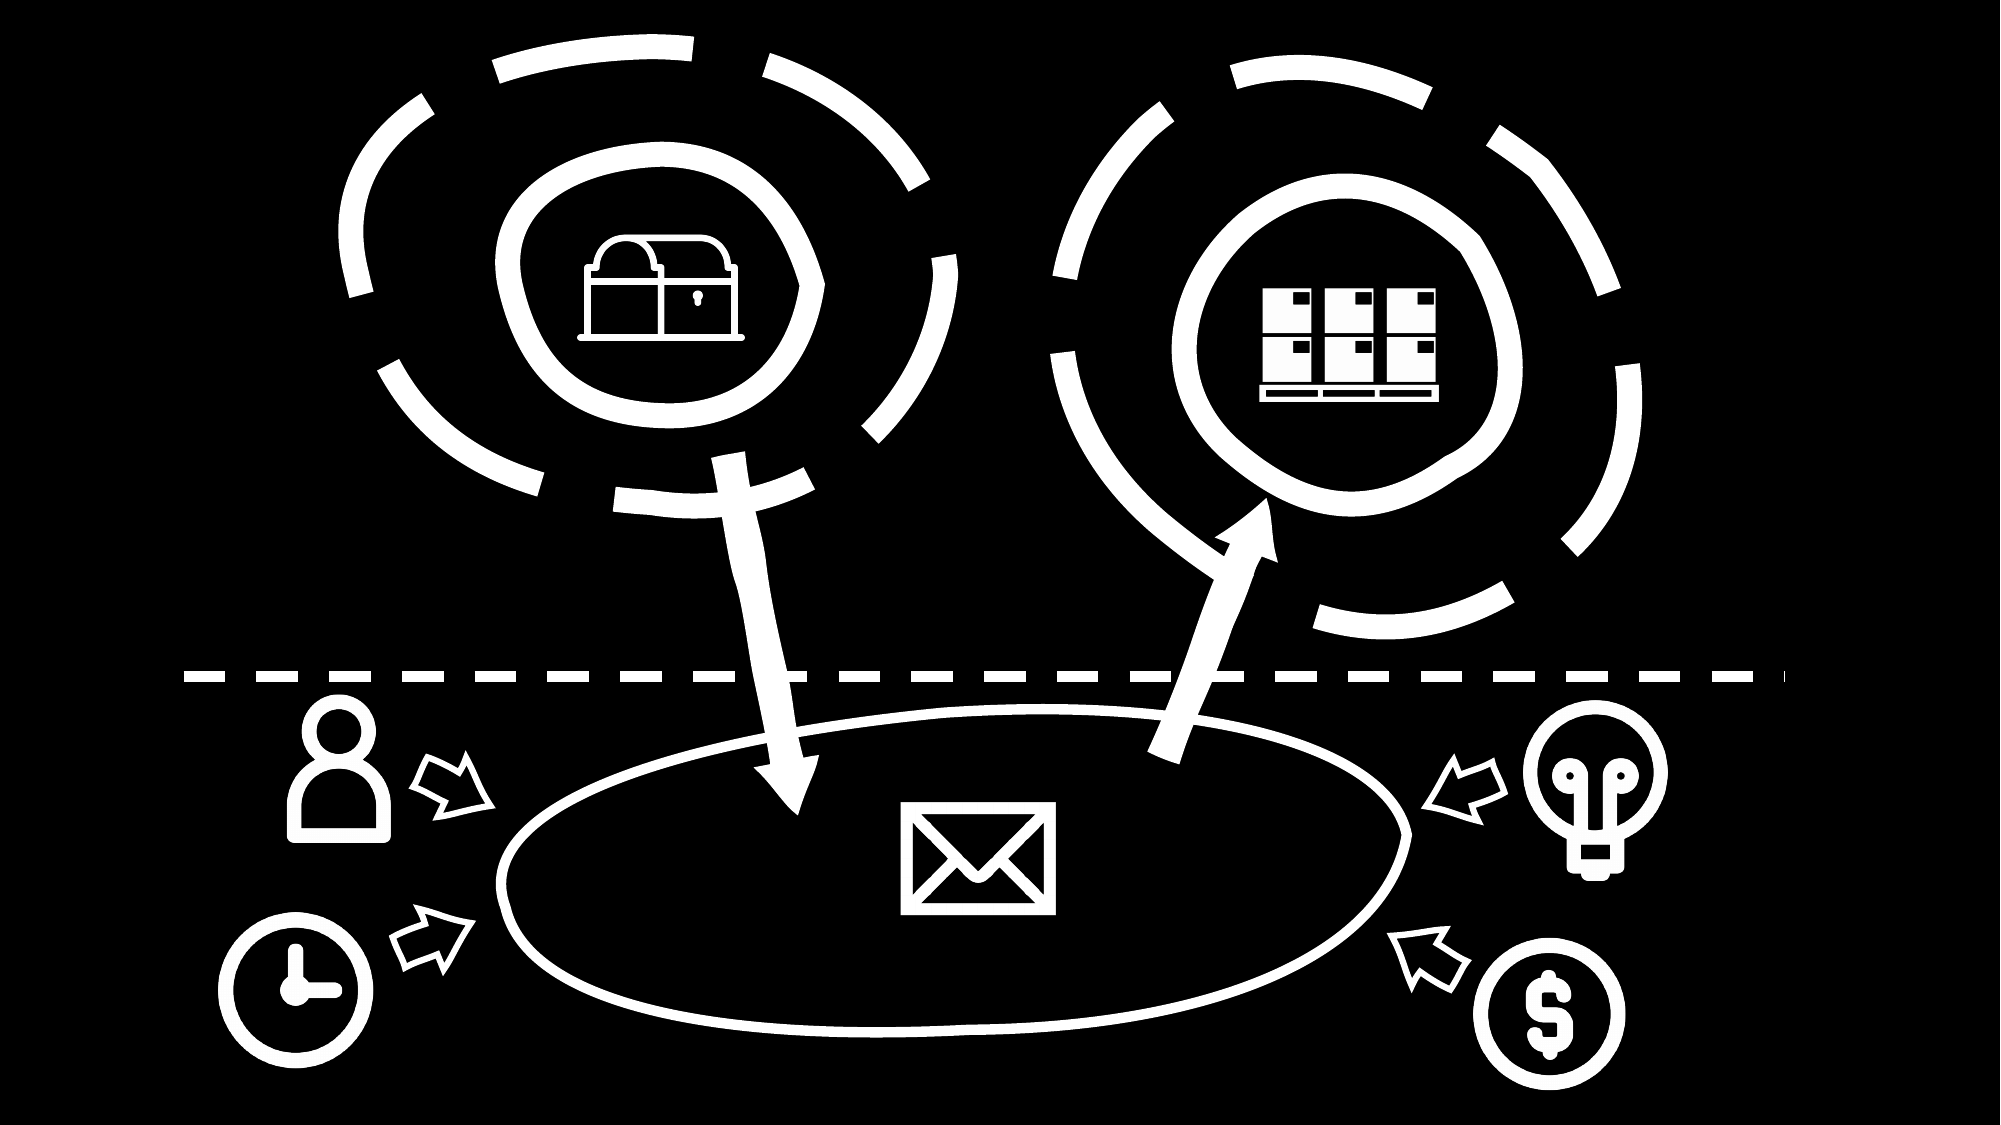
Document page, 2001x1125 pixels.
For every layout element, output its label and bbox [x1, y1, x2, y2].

picture [196, 907, 389, 1084]
text_box [391, 907, 473, 972]
picture [1515, 699, 1689, 893]
picture [577, 201, 745, 369]
picture [1243, 239, 1455, 451]
text_box [1424, 757, 1506, 823]
text_box [1150, 677, 1210, 762]
text_box [1179, 501, 1275, 676]
text_box [755, 677, 796, 736]
text_box [1059, 66, 1631, 629]
text_box [1389, 928, 1463, 991]
text_box [421, 755, 493, 819]
picture [246, 674, 421, 857]
text_box [349, 45, 947, 508]
text_box [499, 708, 1408, 1034]
text_box [713, 453, 785, 676]
picture [885, 765, 1071, 952]
text_box [1183, 184, 1512, 506]
picture [1463, 914, 1637, 1106]
text_box [506, 153, 814, 417]
